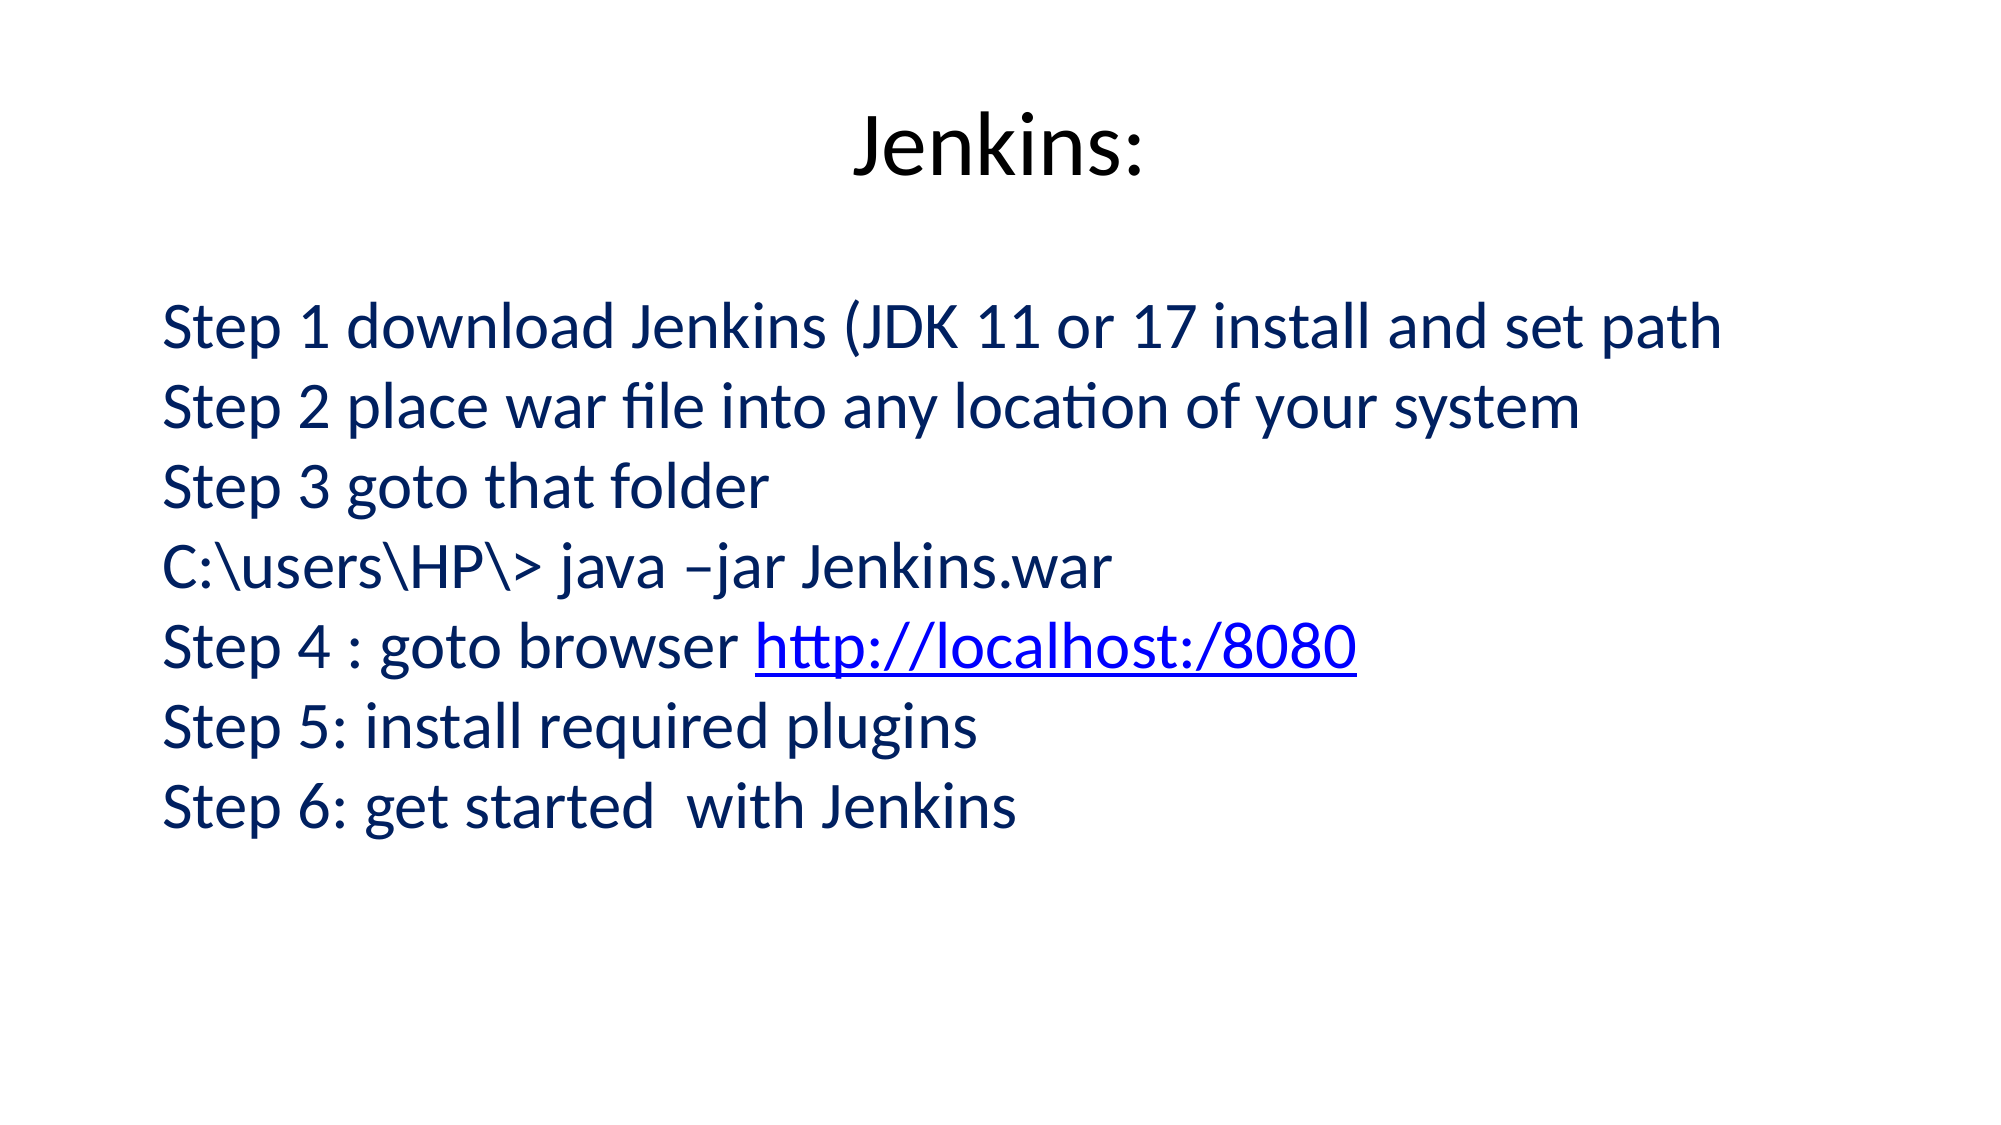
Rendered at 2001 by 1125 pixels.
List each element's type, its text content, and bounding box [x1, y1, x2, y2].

title Jenkins: [99, 45, 1900, 233]
text_box Step 1 download Jenkins (JDK 11 or 17 install and set path Step 2 place war file into any location of your system Step 3 goto that folder C:\users\HP\> java –jar Jenkins.war Step 4 : goto browser http://localhost:/8080 Step 5: install required plugins Step 6: get started with Jenkins [147, 274, 1740, 895]
